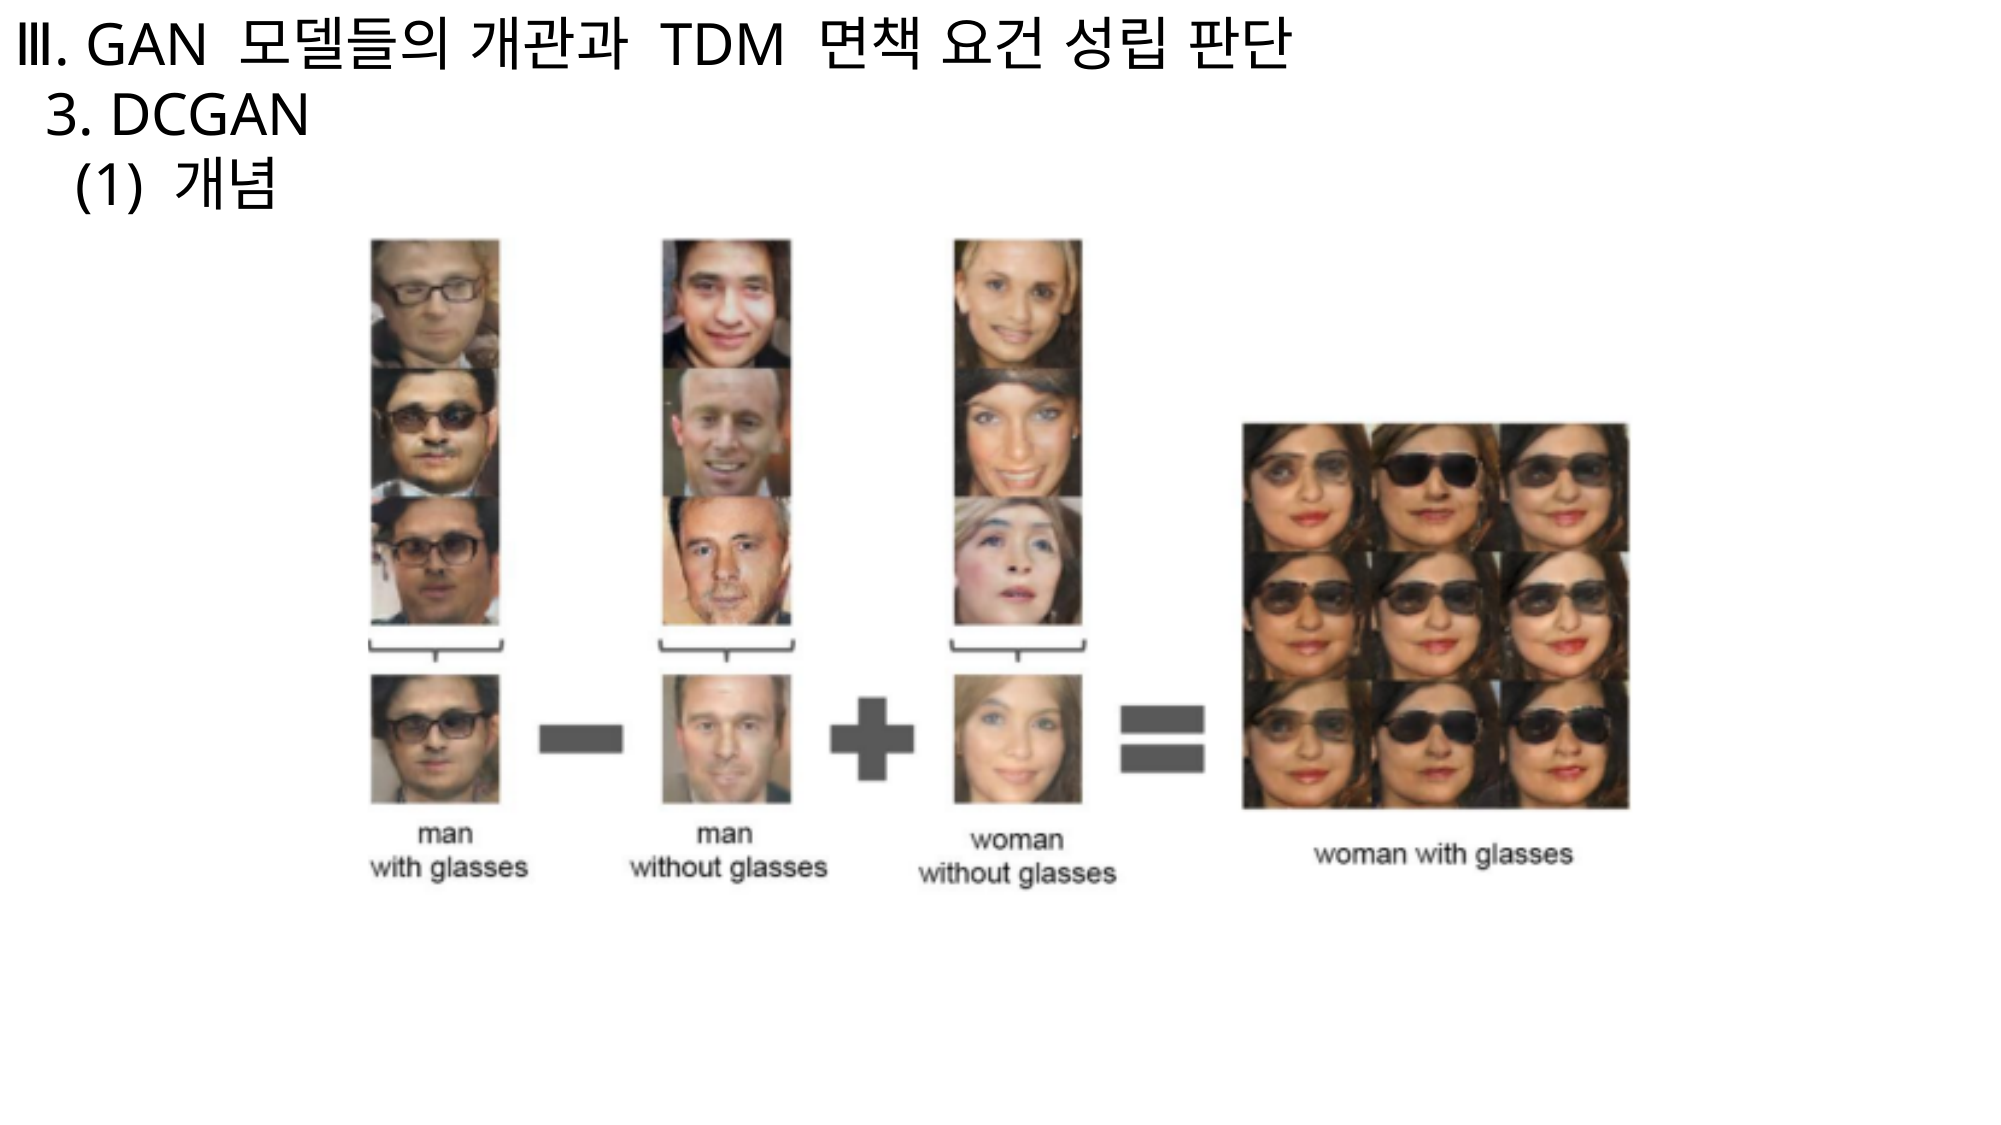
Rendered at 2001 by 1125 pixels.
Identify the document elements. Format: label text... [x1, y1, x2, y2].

text_box Ⅲ. GAN 모델들의 개관과 TDM 면책 요건 성립 판단 3. DCGAN (1) 개념 [0, 0, 2000, 225]
picture [367, 225, 1633, 900]
